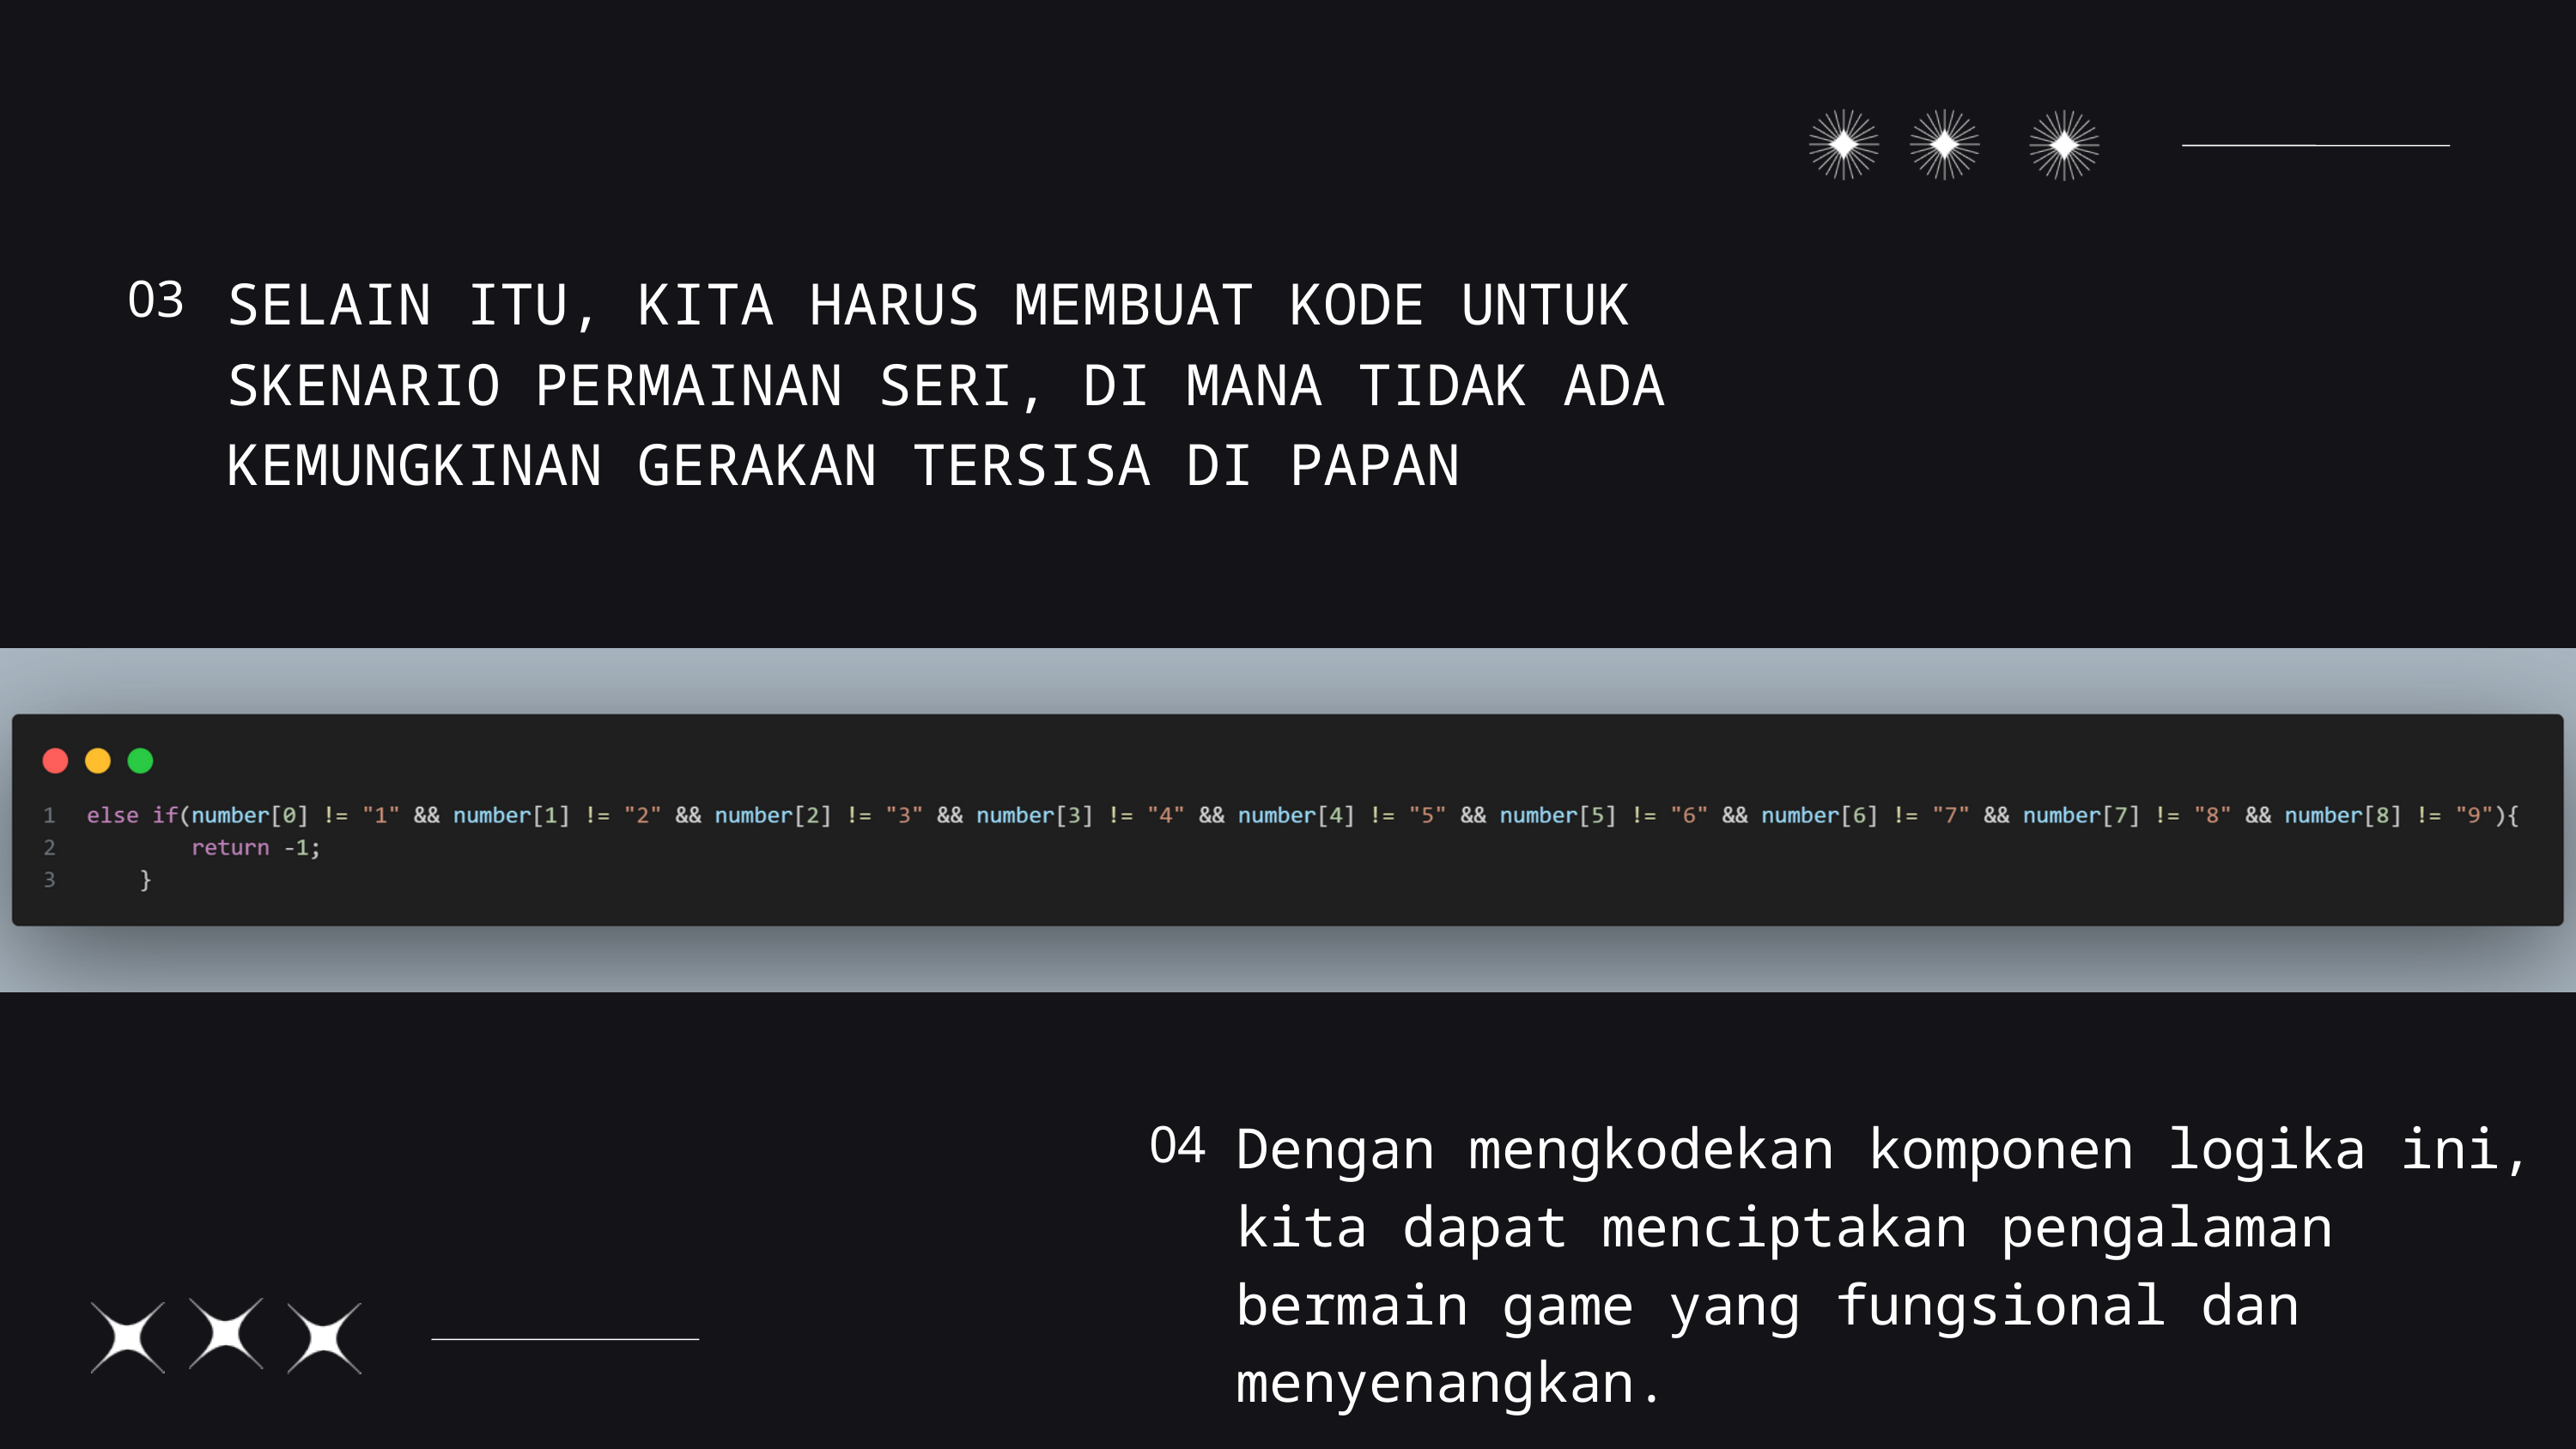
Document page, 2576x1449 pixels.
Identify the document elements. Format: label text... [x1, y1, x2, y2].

text_box [287, 1303, 361, 1374]
text_box SELAIN ITU, KITA HARUS MEMBUAT KODE UNTUK SKENARIO PERMAINAN SERI, DI MANA TIDAK ADA KEMUNGKINAN GERAKAN TERSISA DI PAPAN [226, 256, 1820, 497]
text_box [0, 648, 2576, 993]
text_box 04 [1149, 1102, 1236, 1173]
text_box [2029, 110, 2100, 181]
text_box Dengan mengkodekan komponen logika ini, kita dapat menciptakan pengalaman bermain game yang fungsional dan menyenangkan.​ [1236, 1102, 2576, 1449]
text_box [1808, 109, 1880, 180]
text_box [189, 1298, 264, 1369]
text_box [91, 1302, 165, 1373]
text_box [1909, 109, 1980, 180]
text_box 03 [127, 256, 216, 327]
